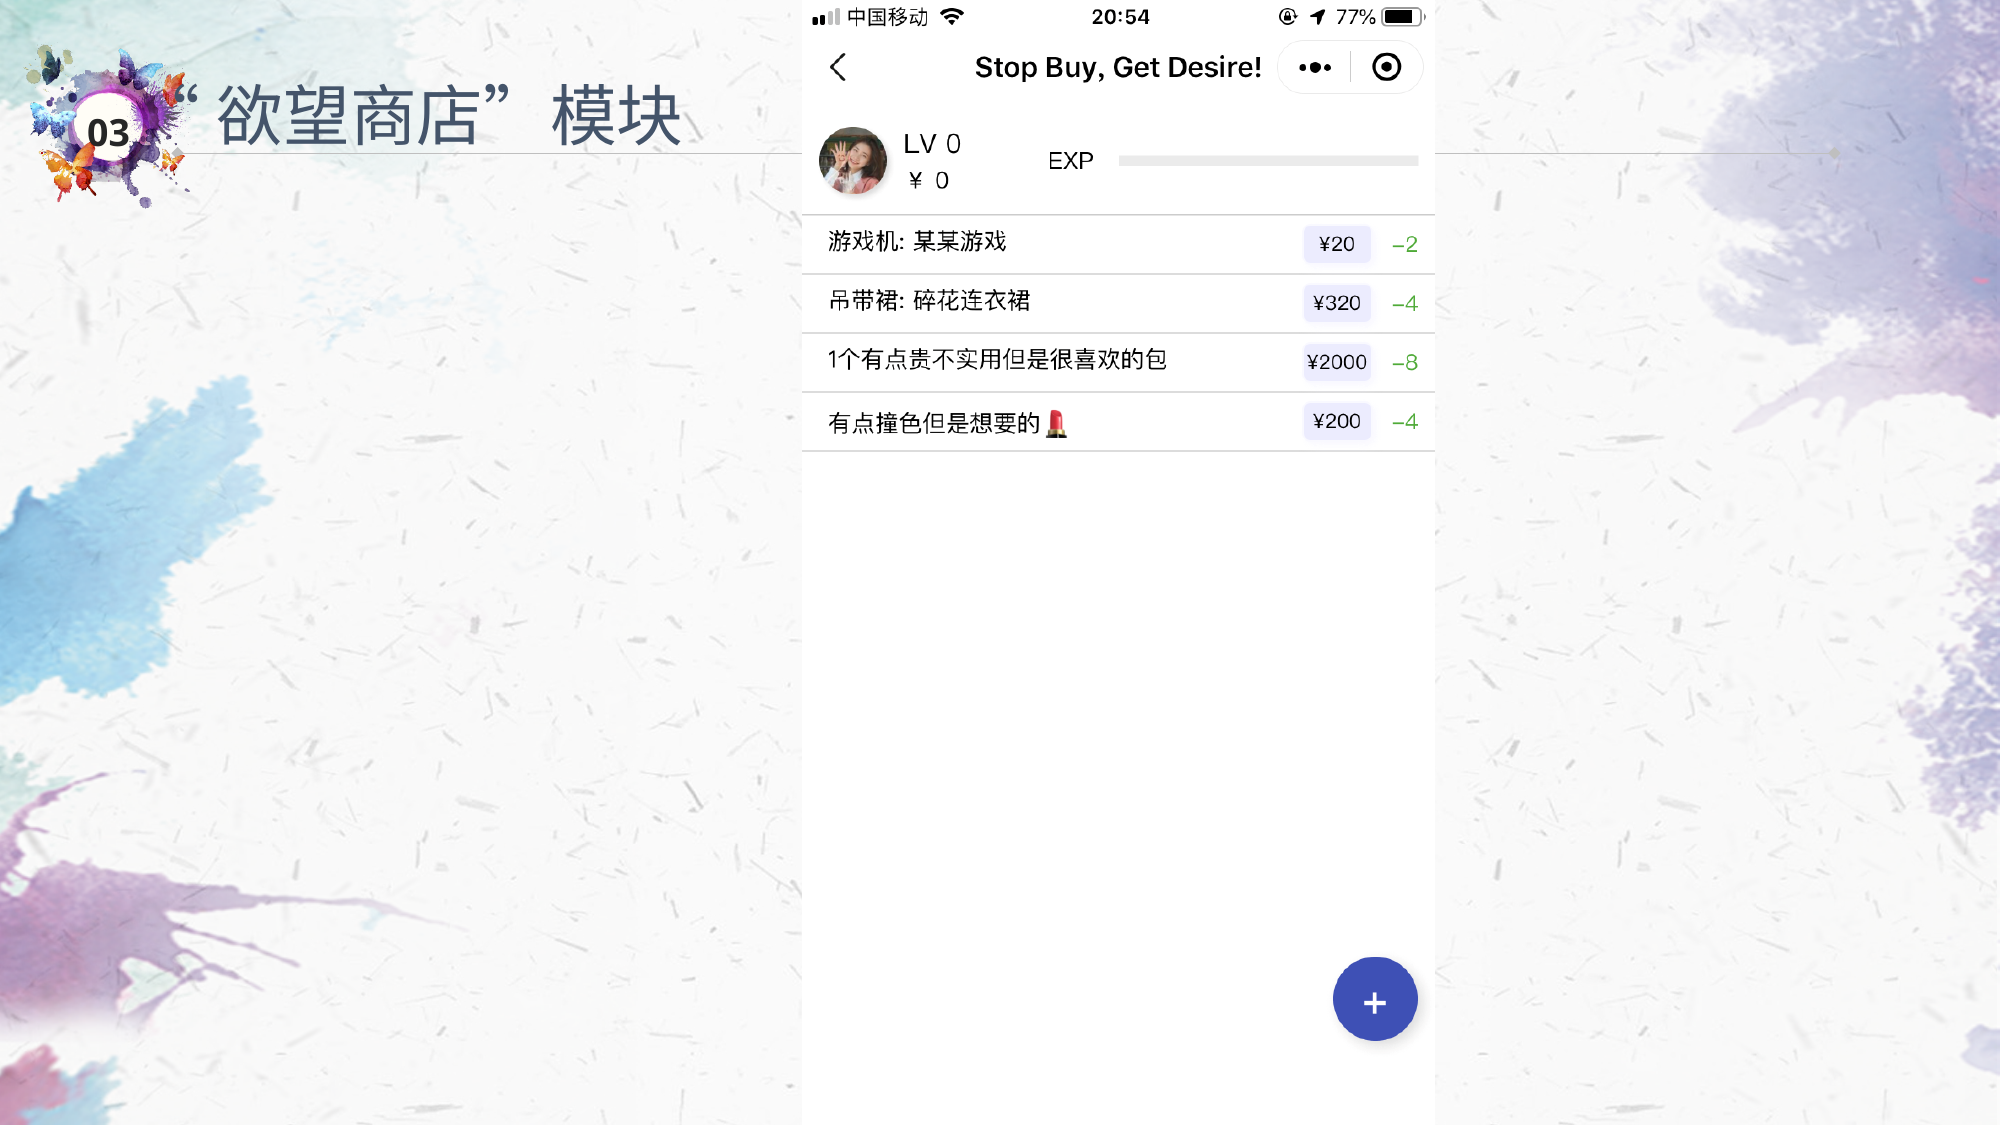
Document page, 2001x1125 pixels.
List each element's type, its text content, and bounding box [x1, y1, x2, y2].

picture [0, 0, 2000, 1125]
text_box “欲望商店”模块 [132, 33, 686, 154]
